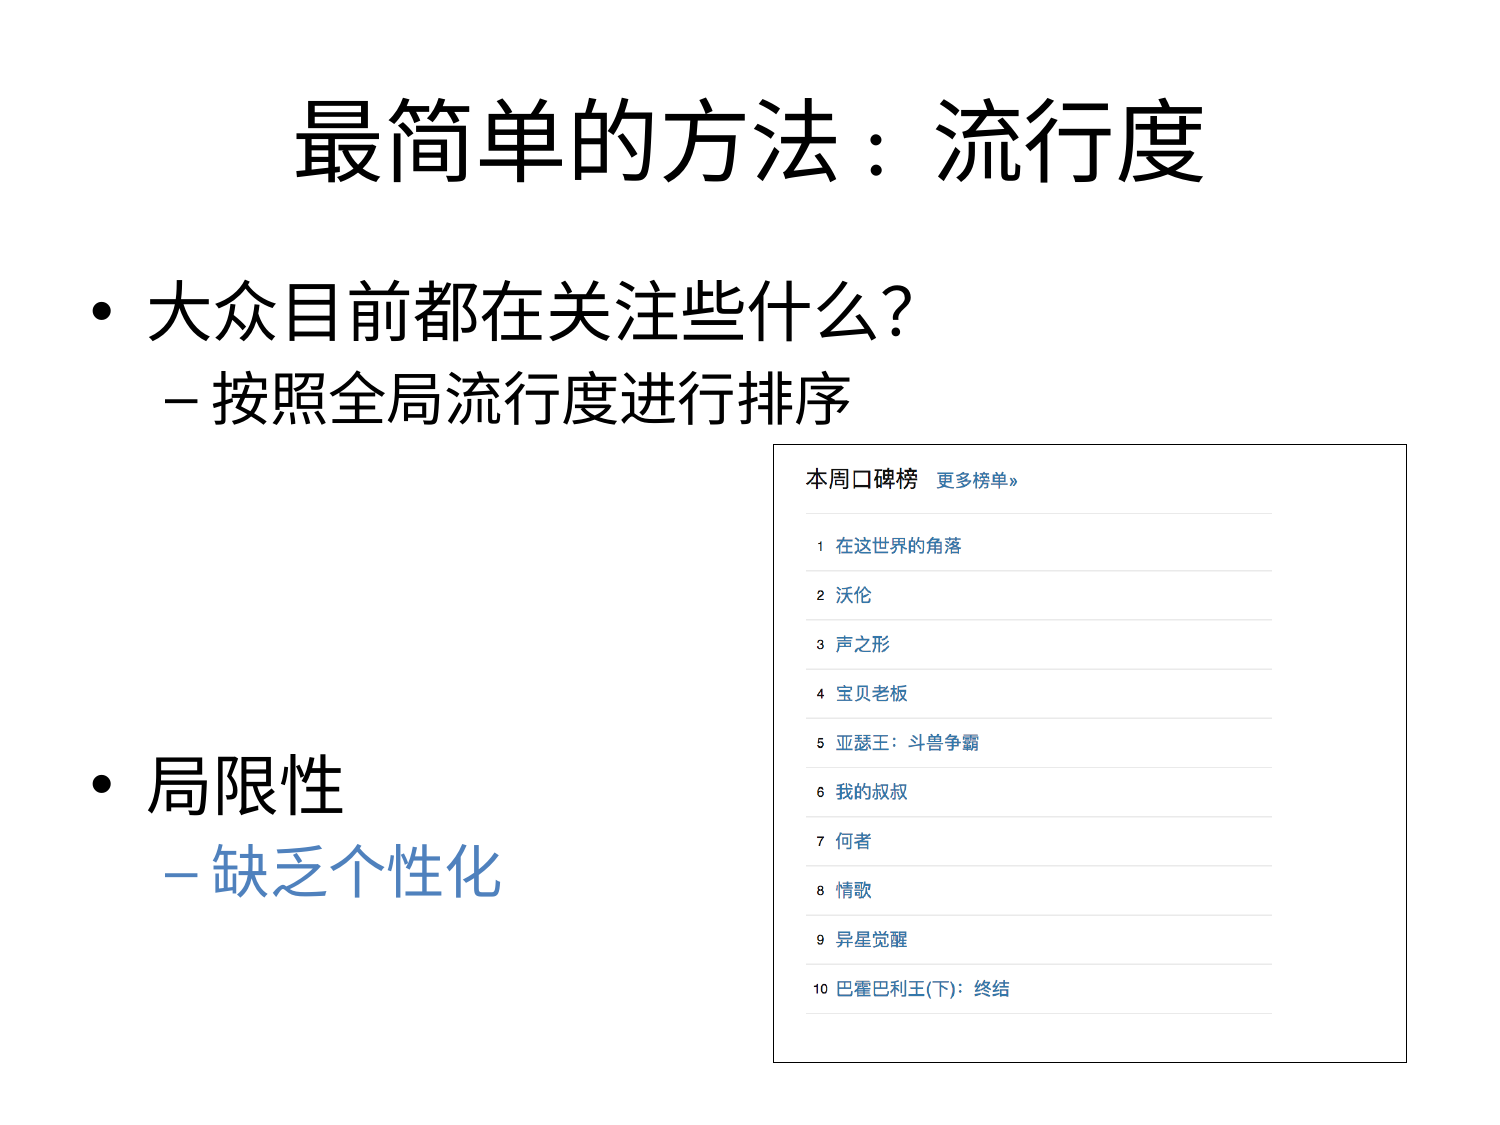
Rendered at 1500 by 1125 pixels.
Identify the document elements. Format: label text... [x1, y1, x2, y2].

picture [773, 444, 1407, 1063]
title 最简单的方法: 流行度 [75, 45, 1425, 233]
list 大众目前都在关注些什么？ 按照全局流行度进行排序 局限性 缺乏个性化 [75, 262, 1425, 1005]
